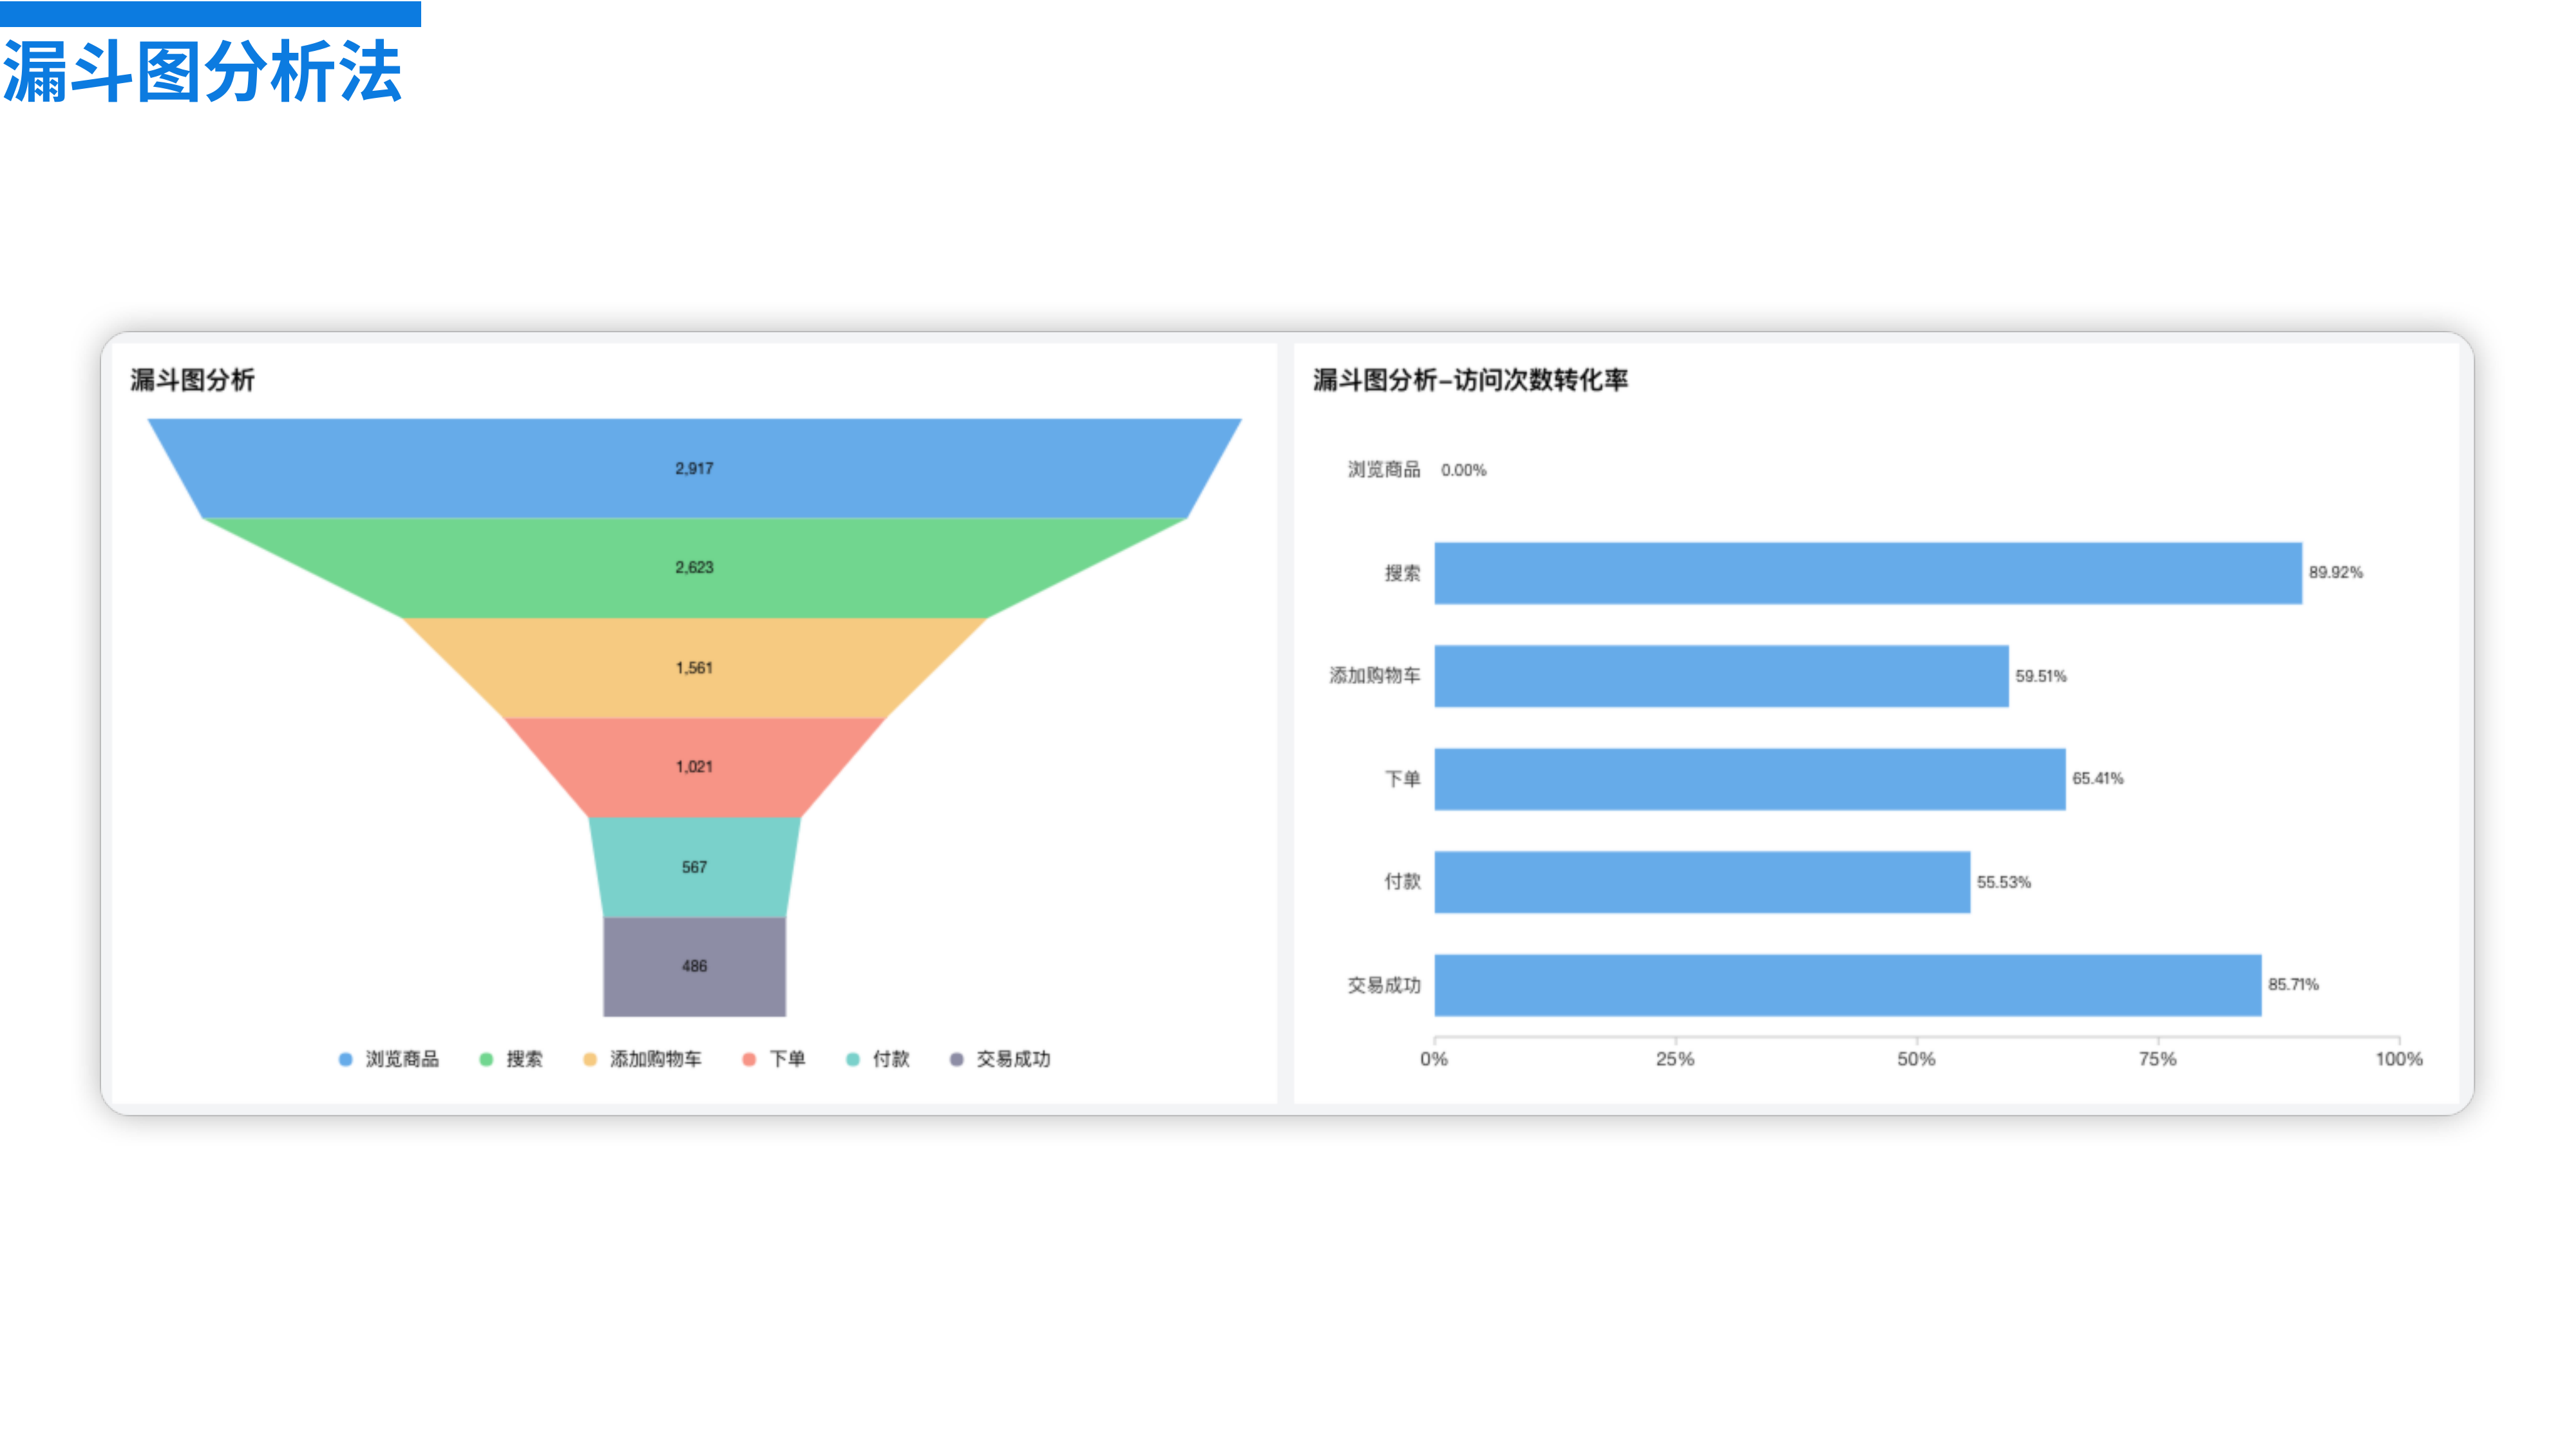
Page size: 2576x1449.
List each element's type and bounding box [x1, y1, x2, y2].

picture [70, 302, 2505, 1147]
text_box [0, 1, 456, 186]
